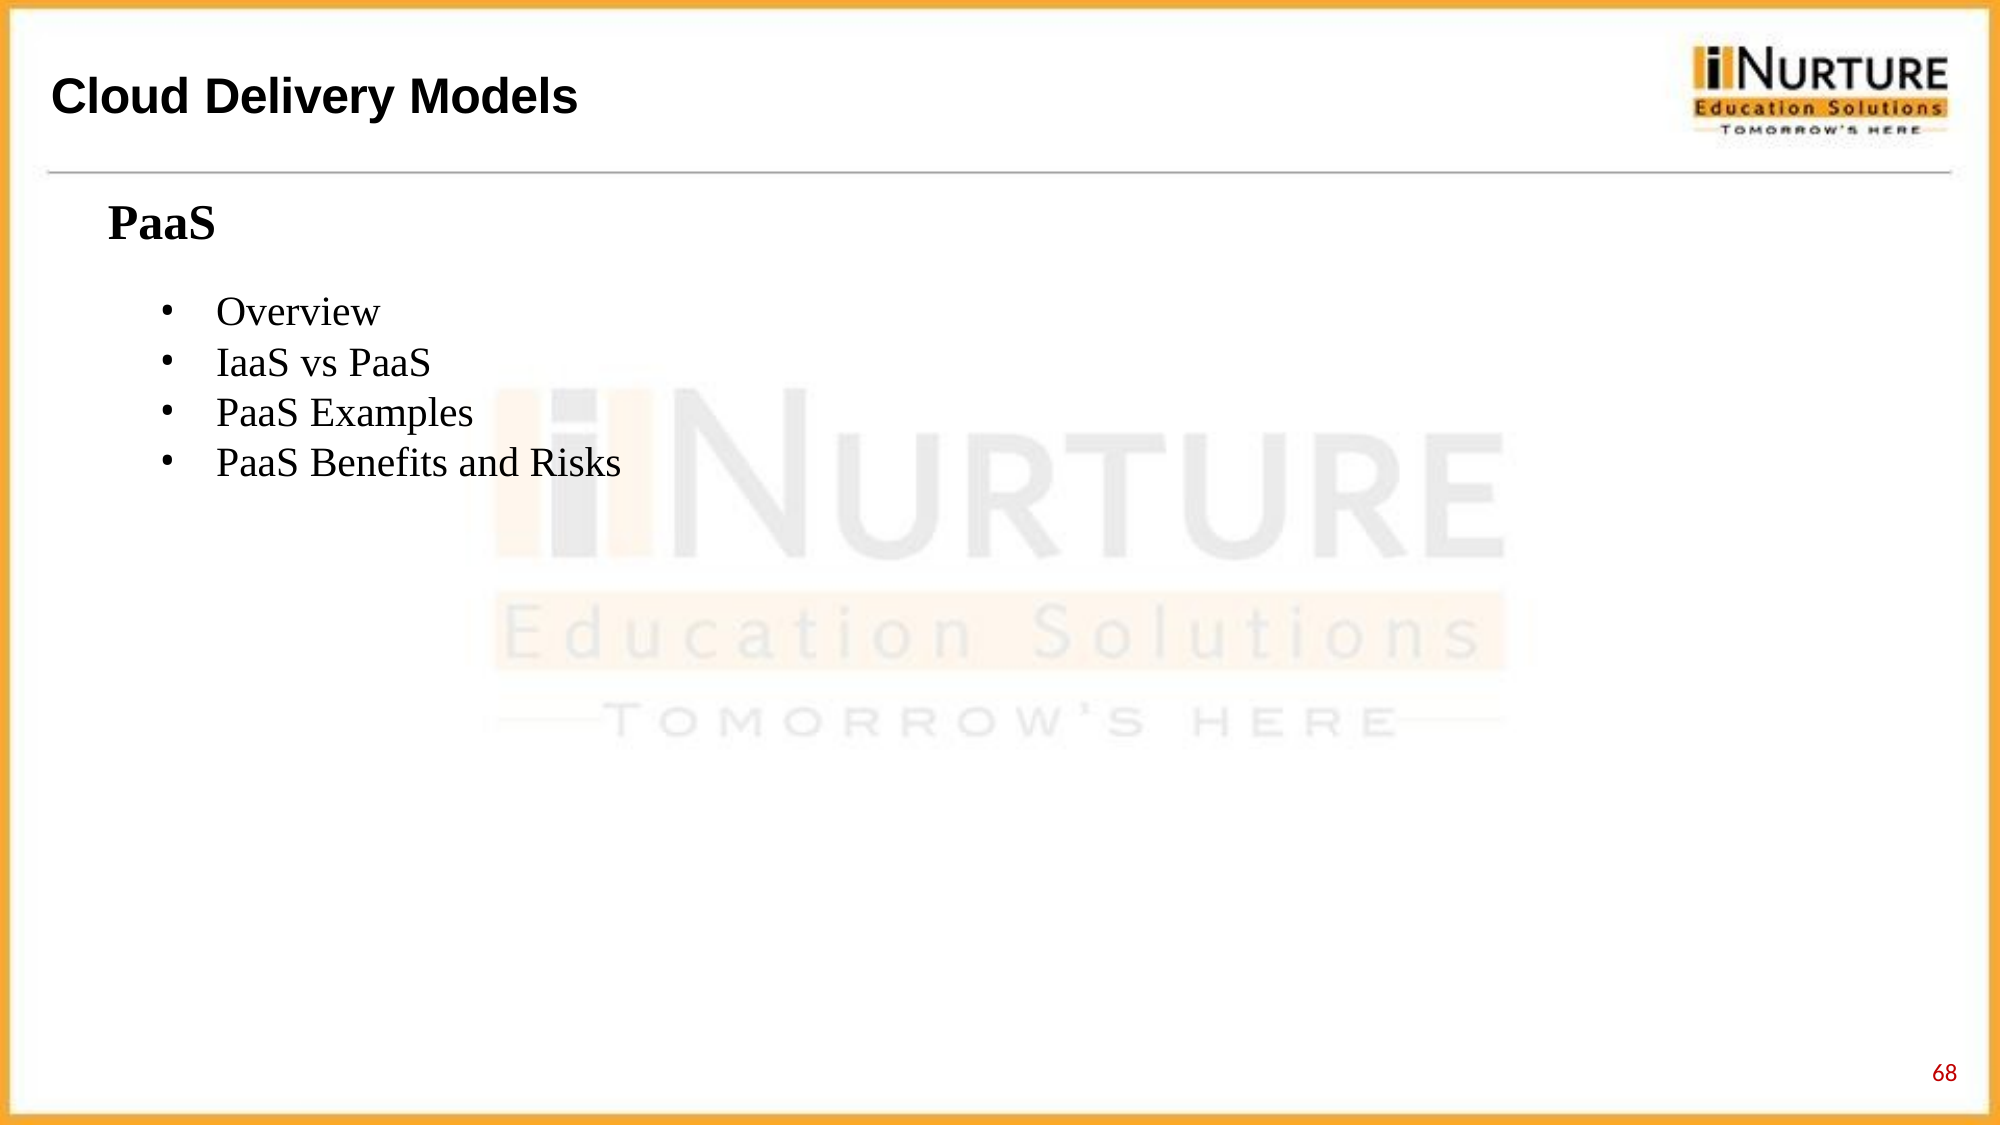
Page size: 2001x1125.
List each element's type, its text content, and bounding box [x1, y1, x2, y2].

slide_number 65 [1925, 1060, 1964, 1125]
text_box PaaS Overview IaaS vs PaaS PaaS Examples PaaS Benefits and Risks [105, 187, 625, 485]
picture [0, 0, 2000, 1125]
title Cloud Delivery Models [48, 61, 581, 251]
